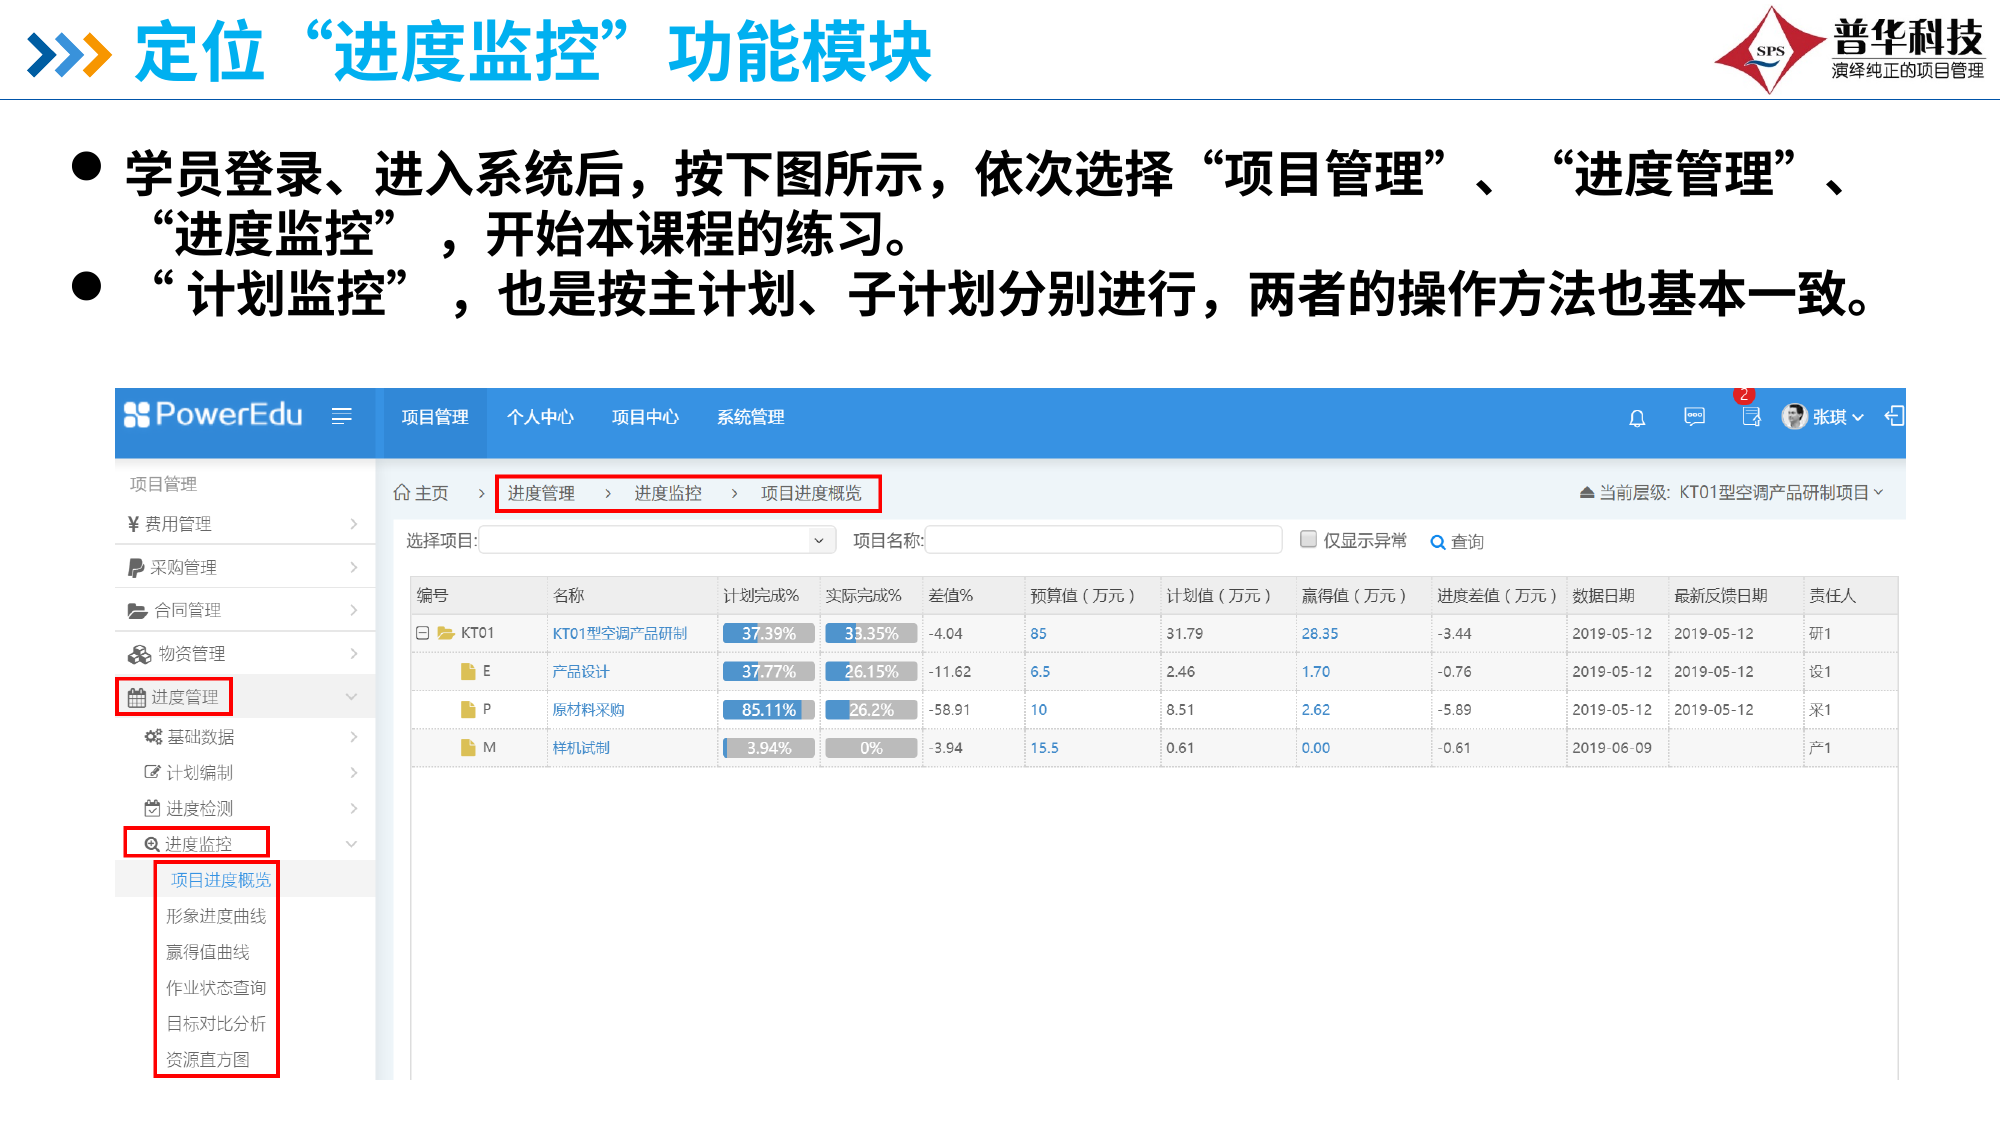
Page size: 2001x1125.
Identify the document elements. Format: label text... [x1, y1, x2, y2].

picture [115, 388, 1906, 1080]
text_box 学员登录、进入系统后，按下图所示，依次选择“项目管理”、“进度管理”、“进度监控” ，开始本课程的练习。 “计划监控” ，也是按主计划、子计划分别进行，两者的操作方法也基本一致。 [53, 135, 1933, 331]
title 定位“进度监控”功能模块 [118, 20, 1236, 91]
picture [1703, 4, 1999, 95]
